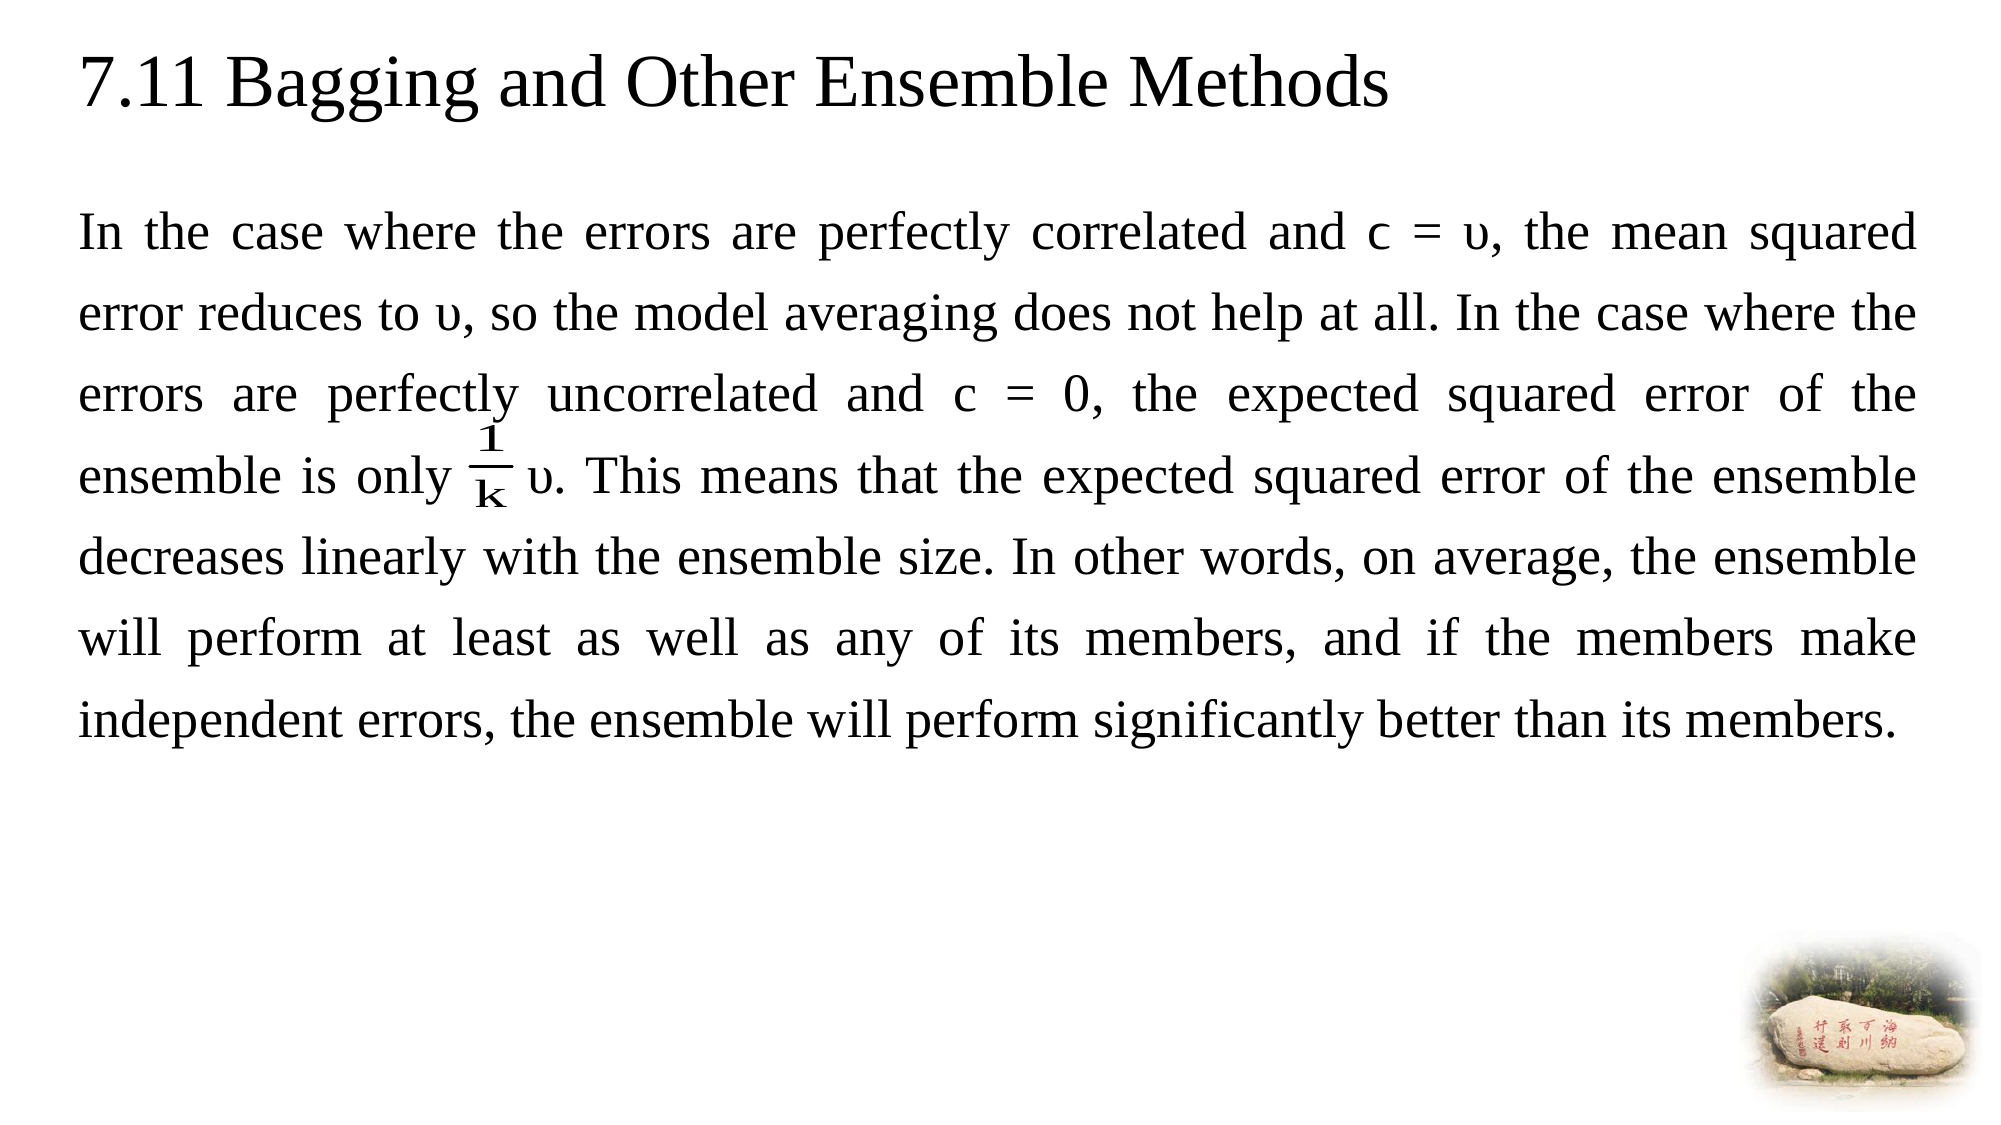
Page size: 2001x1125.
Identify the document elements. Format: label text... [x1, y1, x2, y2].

title 7.11 Bagging and Other Ensemble Methods [63, 21, 1936, 142]
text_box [458, 414, 525, 516]
picture [1740, 927, 1985, 1112]
list In the case where the errors are perfectly correlated and ϲ = υ, the mean squared error reduces to υ, so the model averaging does not help at all. In the case where the errors are perfectly uncorrelated and c = 0, the expected squared error of the ensemble is only υ. This means that the expected squared error of the ensemble decreases linearly with the ensemble size. In other words, on average, the ensemble will perform at least as well as any of its members, and if the members make independent errors, the ensemble will perform significantly better than its members. [63, 171, 1936, 1014]
